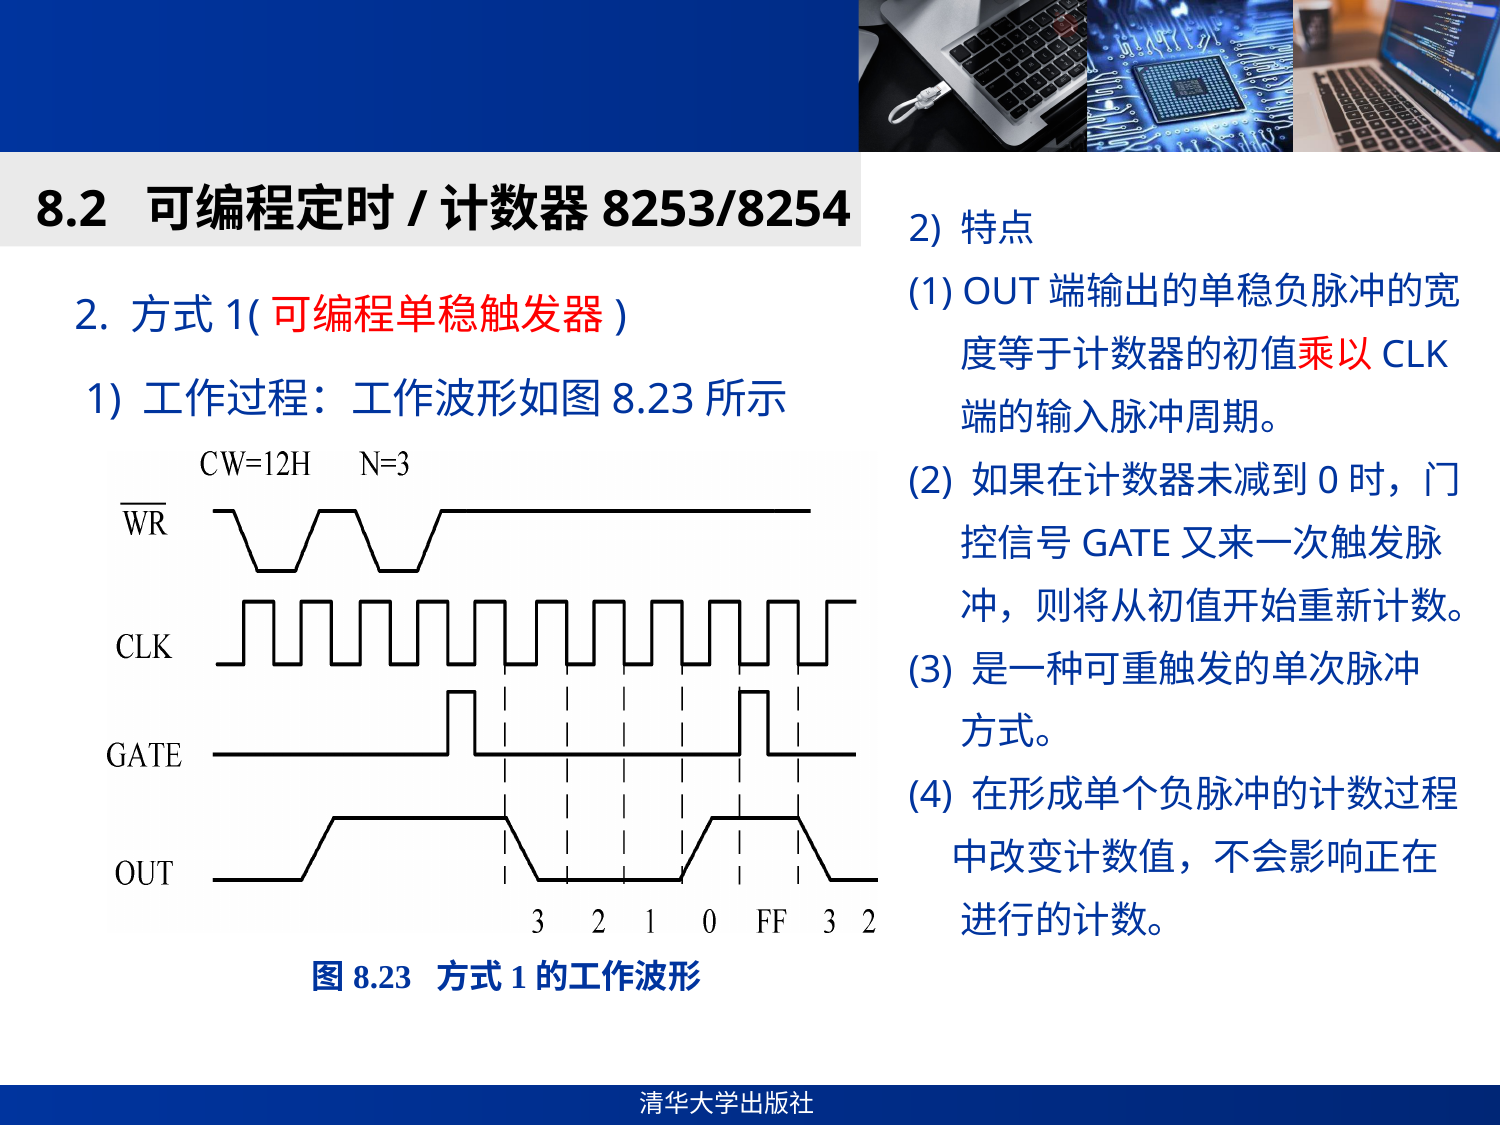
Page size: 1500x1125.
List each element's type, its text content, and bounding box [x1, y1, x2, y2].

text_box 图8.23 方式1的工作波形 [195, 949, 819, 1003]
picture [858, 0, 1500, 152]
picture [107, 450, 878, 934]
text_box 2) 特点 (1) OUT端输出的单稳负脉冲的宽 度等于计数器的初值乘以CLK 端的输入脉冲周期。 (2) 如果在计数器未减到0时，门 控信号GATE又来一次触发脉 冲，则将从初值开始重新计数。 (3) 是一种可重触发的单次脉冲 方式。 (4) 在形成单个负脉冲的计数过程 中改变计数值，不会影响正在 进行的计数。 [893, 197, 1481, 1057]
list 2. 方式1(可编程单稳触发器) 1) 工作过程：工作波形如图8.23所示 [48, 264, 846, 428]
list 8.2 可编程定时/计数器8253/8254 [21, 168, 878, 264]
